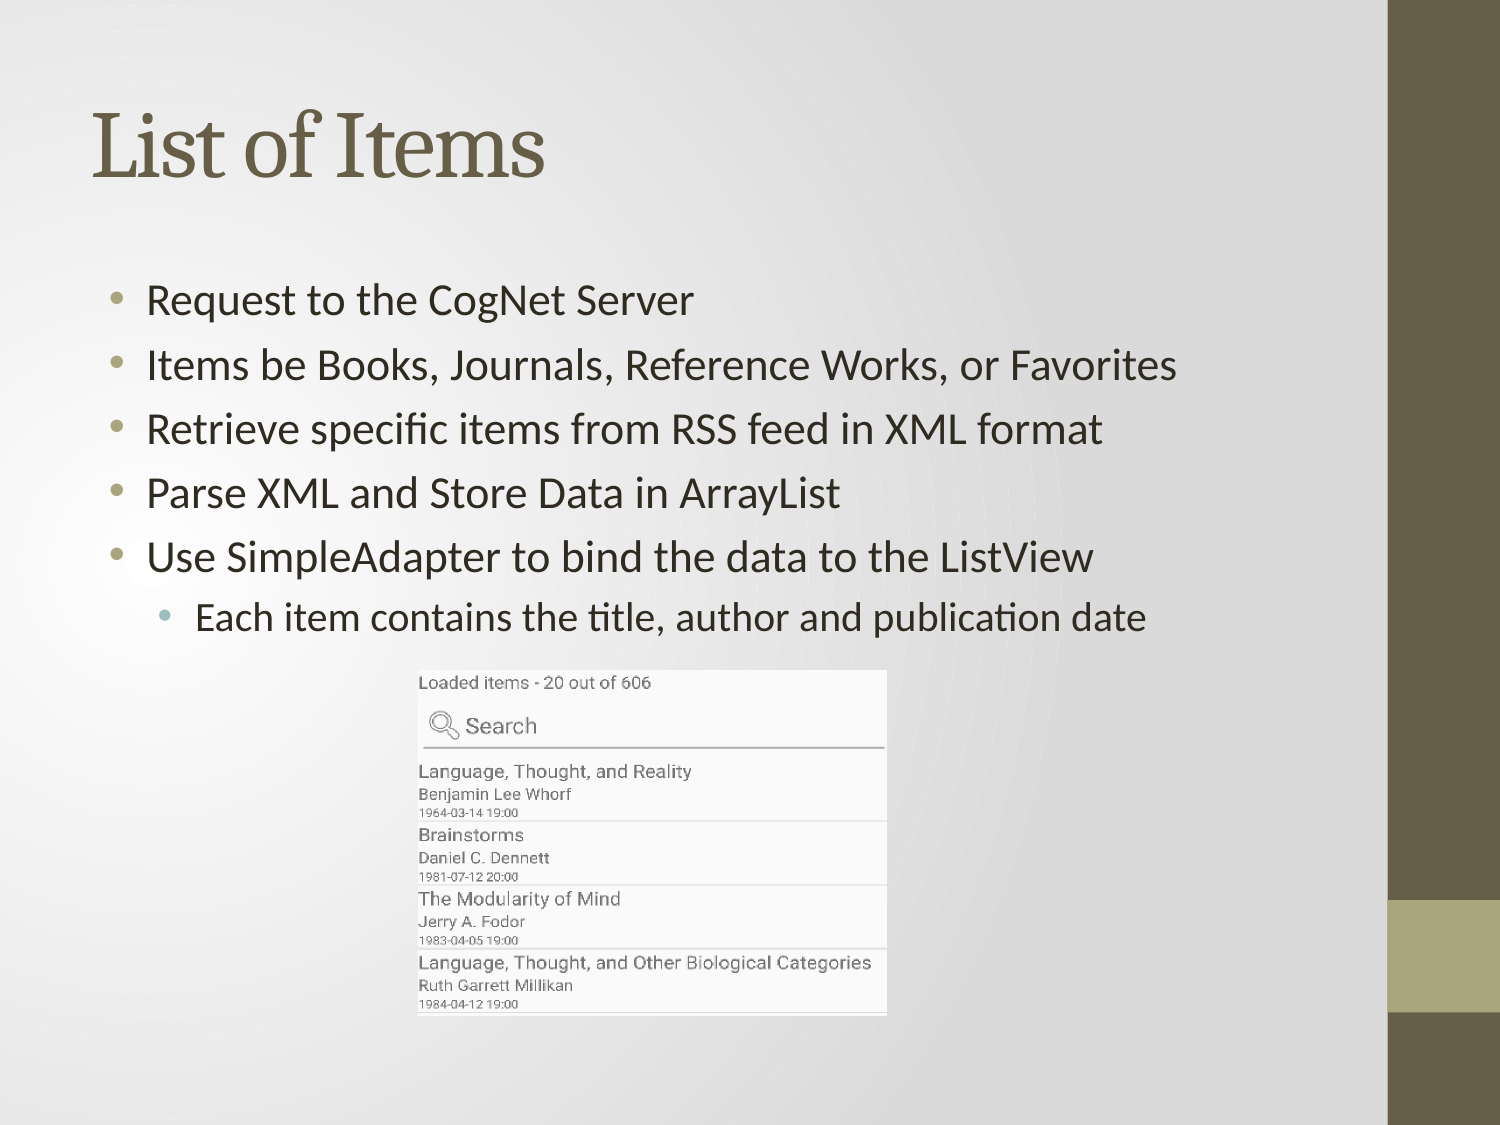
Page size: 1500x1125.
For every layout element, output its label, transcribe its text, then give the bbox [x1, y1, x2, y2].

picture [418, 669, 888, 1017]
title List of Items [75, 45, 1325, 233]
list Request to the CogNet Server Items be Books, Journals, Reference Works, or Favorites Retrieve specific items from RSS feed in XML format Parse XML and Store Data in ArrayList Use SimpleAdapter to bind the data to the ListView Each item contains the title, author and publication date [75, 262, 1325, 1050]
